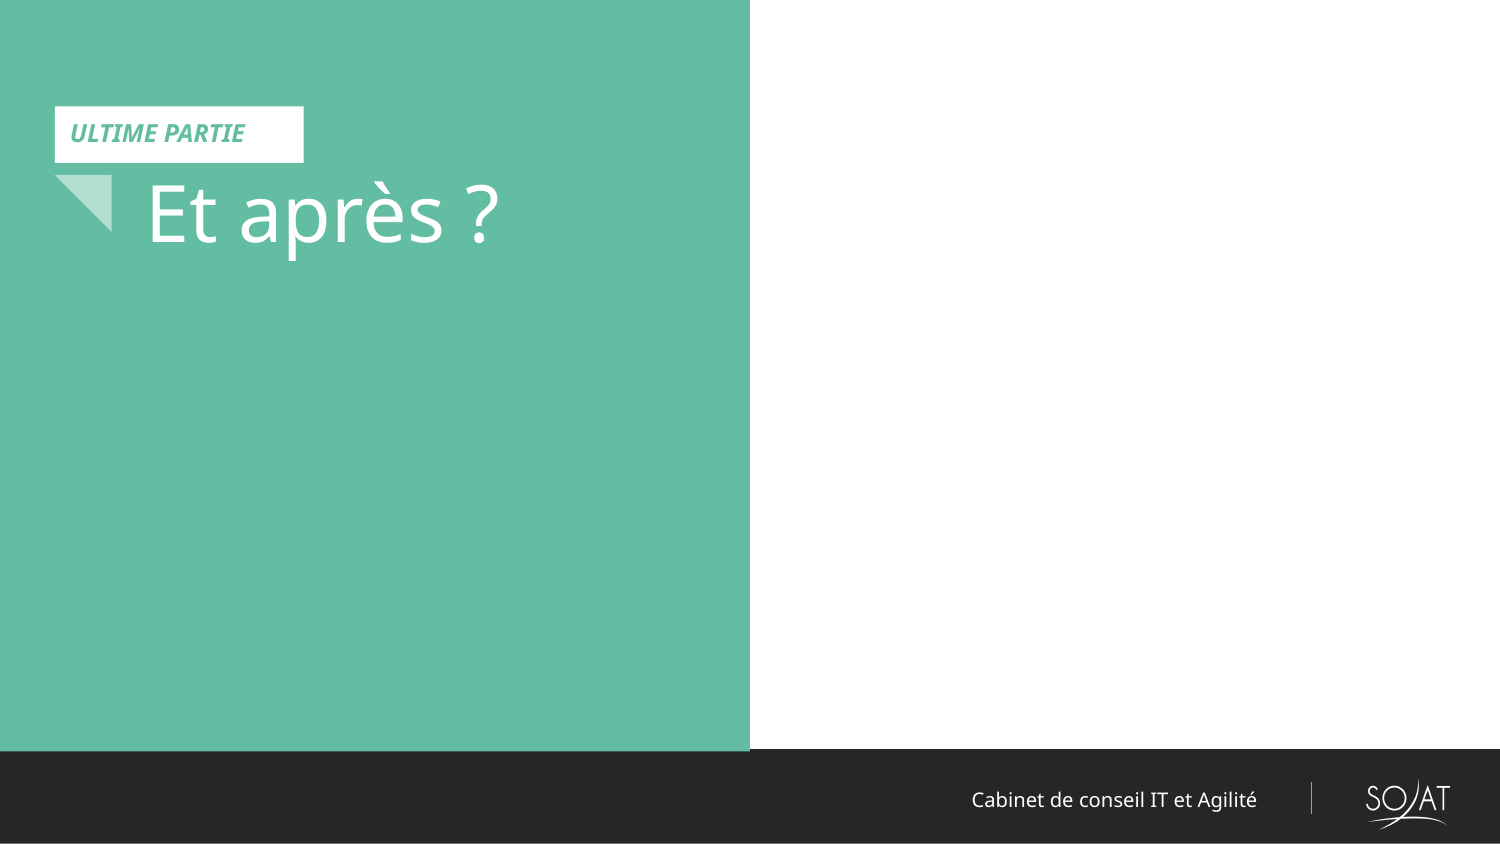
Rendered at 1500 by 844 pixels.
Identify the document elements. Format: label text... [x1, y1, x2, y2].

subtitle ULTIME PARTIE [54, 106, 304, 163]
picture [1365, 778, 1451, 830]
title Et après ? [130, 148, 714, 393]
